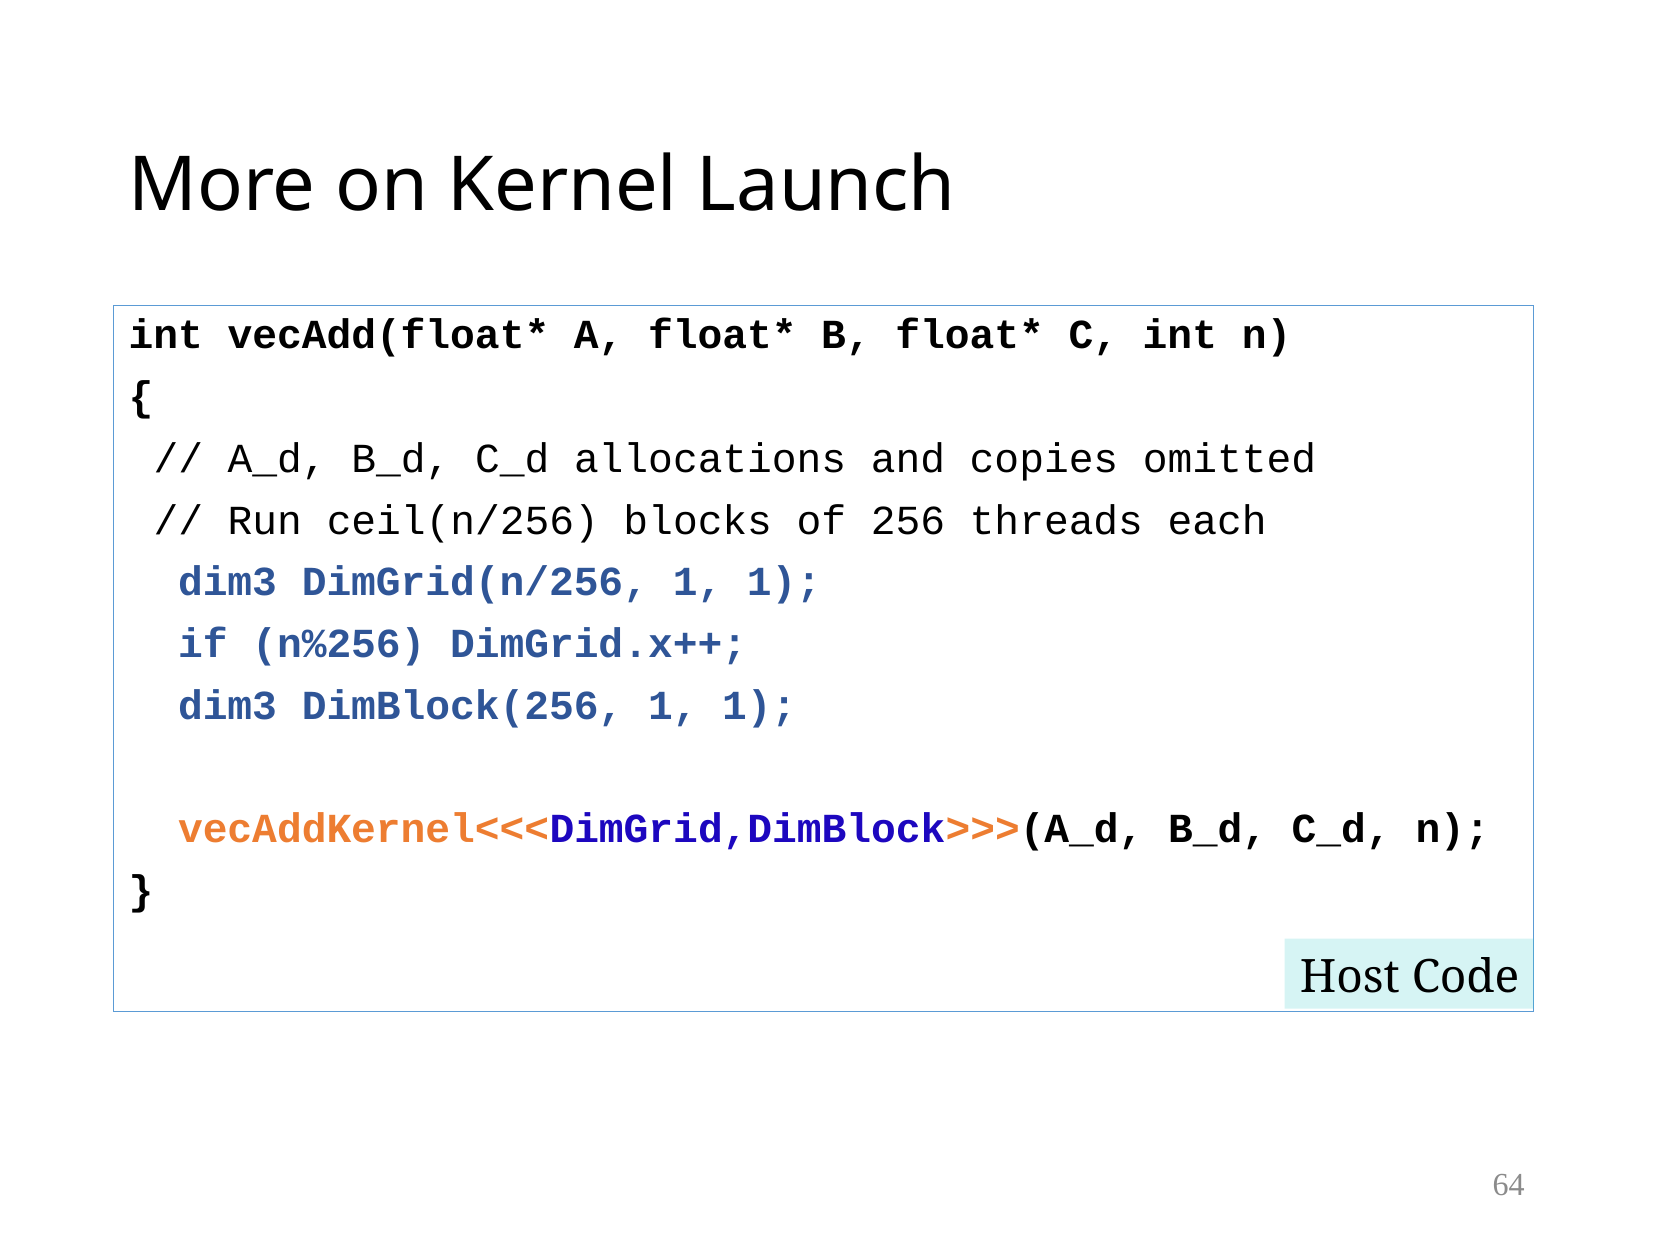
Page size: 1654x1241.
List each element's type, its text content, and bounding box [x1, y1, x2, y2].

slide_number 64 [1167, 1149, 1540, 1216]
title More on Kernel Launch [113, 66, 1540, 306]
list int vecAdd(float* A, float* B, float* C, int n) { // A_d, B_d, C_d allocations and copies omitted // Run ceil(n/256) blocks of 256 threads each dim3 DimGrid(n/256, 1, 1); if (n%256) DimGrid.x++; dim3 DimBlock(256, 1, 1); vecAddKernel<<<DimGrid,DimBlock>>>(A_d, B_d, C_d, n); } [113, 305, 1534, 1012]
text_box Host Code [1284, 938, 1534, 1009]
